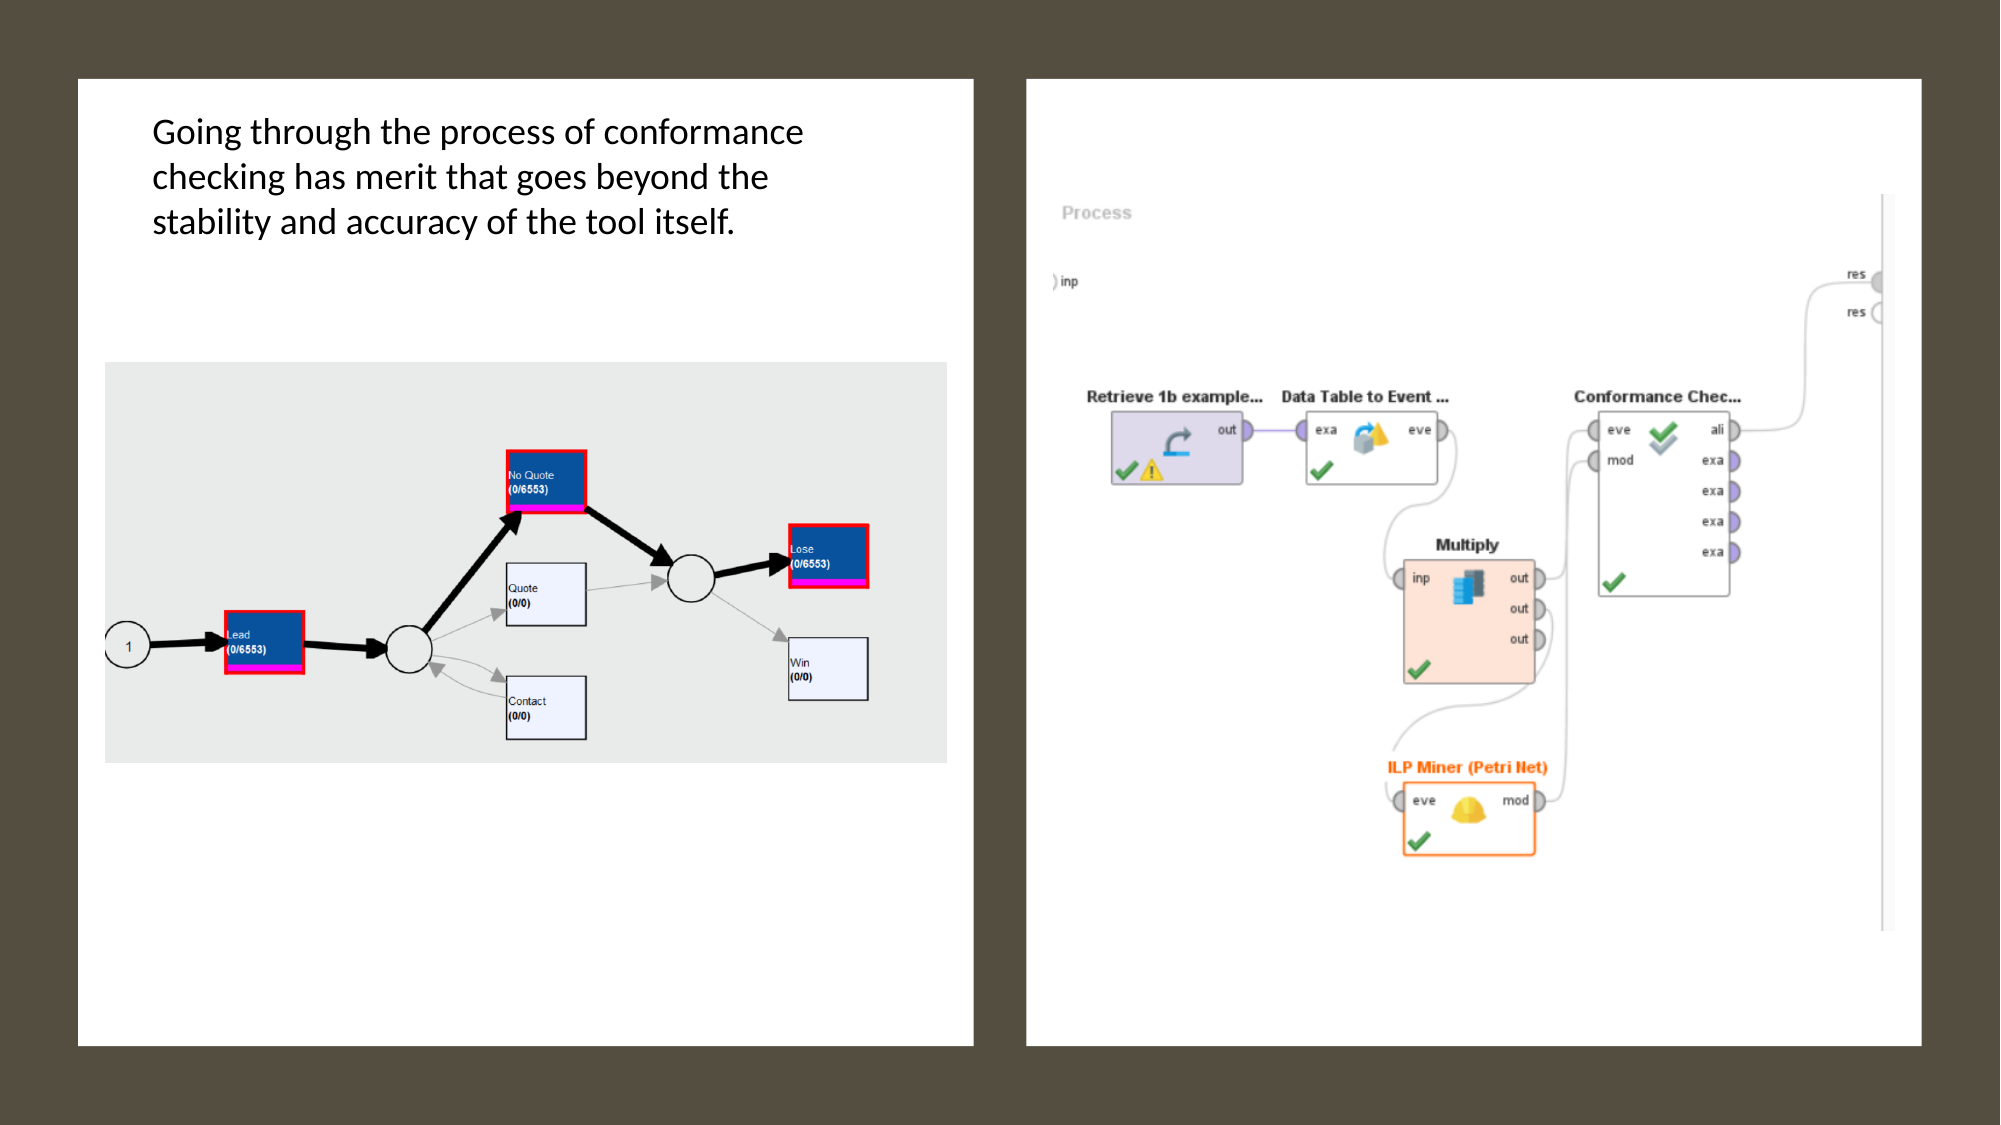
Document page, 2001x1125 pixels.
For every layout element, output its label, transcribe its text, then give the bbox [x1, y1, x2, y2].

text_box [1025, 78, 1923, 1047]
picture [1053, 194, 1895, 931]
text_box [0, 0, 2000, 1125]
text_box Going through the process of conformance checking has merit that goes beyond the stability and accuracy of the tool itself. [137, 99, 858, 250]
picture [105, 362, 947, 763]
text_box [77, 78, 975, 1047]
